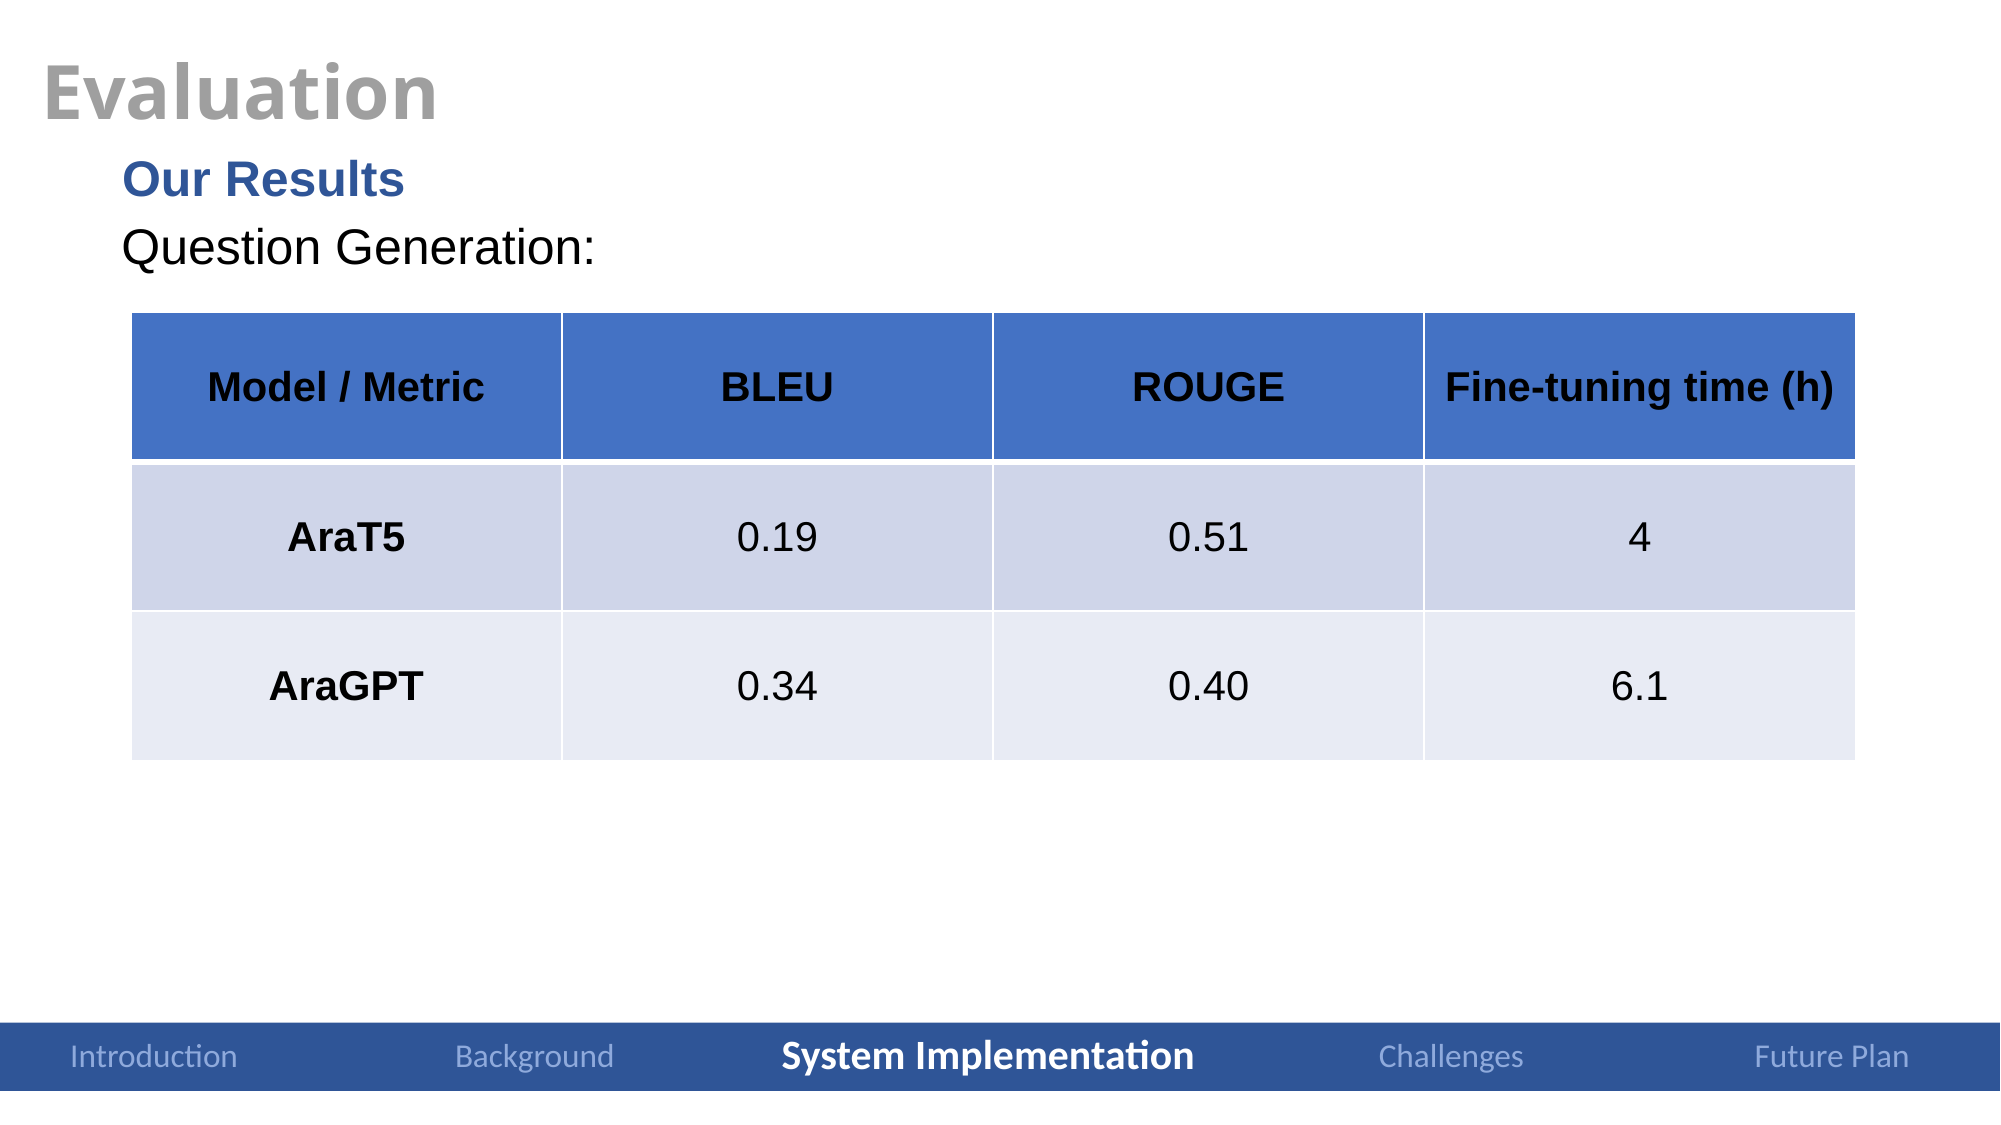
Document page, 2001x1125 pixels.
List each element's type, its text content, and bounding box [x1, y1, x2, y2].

table_cell 0.34 [563, 612, 992, 760]
table_cell AraGPT [132, 612, 561, 760]
text_box Background [367, 1031, 703, 1100]
table_header BLEU [563, 313, 992, 459]
text_box [0, 1022, 2000, 1092]
text_box Future Plan [1664, 1030, 2000, 1100]
table_header Fine-tuning time (h) [1425, 313, 1855, 459]
table_cell 0.51 [994, 465, 1423, 610]
table_cell 0.19 [563, 465, 992, 610]
text_box Challenges [1283, 1030, 1620, 1100]
text_box Question Answering: Question Generation: [0, 214, 1360, 299]
text_box Evaluation [26, 0, 1833, 204]
table_cell 4 [1425, 465, 1855, 610]
list Introduction [0, 1031, 322, 1100]
table_header ROUGE [994, 313, 1423, 459]
table_cell 0.40 [994, 612, 1423, 760]
table_cell AraT5 [132, 465, 561, 610]
text_box Our Results [107, 145, 1833, 279]
table_header Model / Metric [132, 313, 561, 459]
text_box System Implementation [747, 1026, 1239, 1095]
table_cell 6.1 [1425, 612, 1855, 760]
